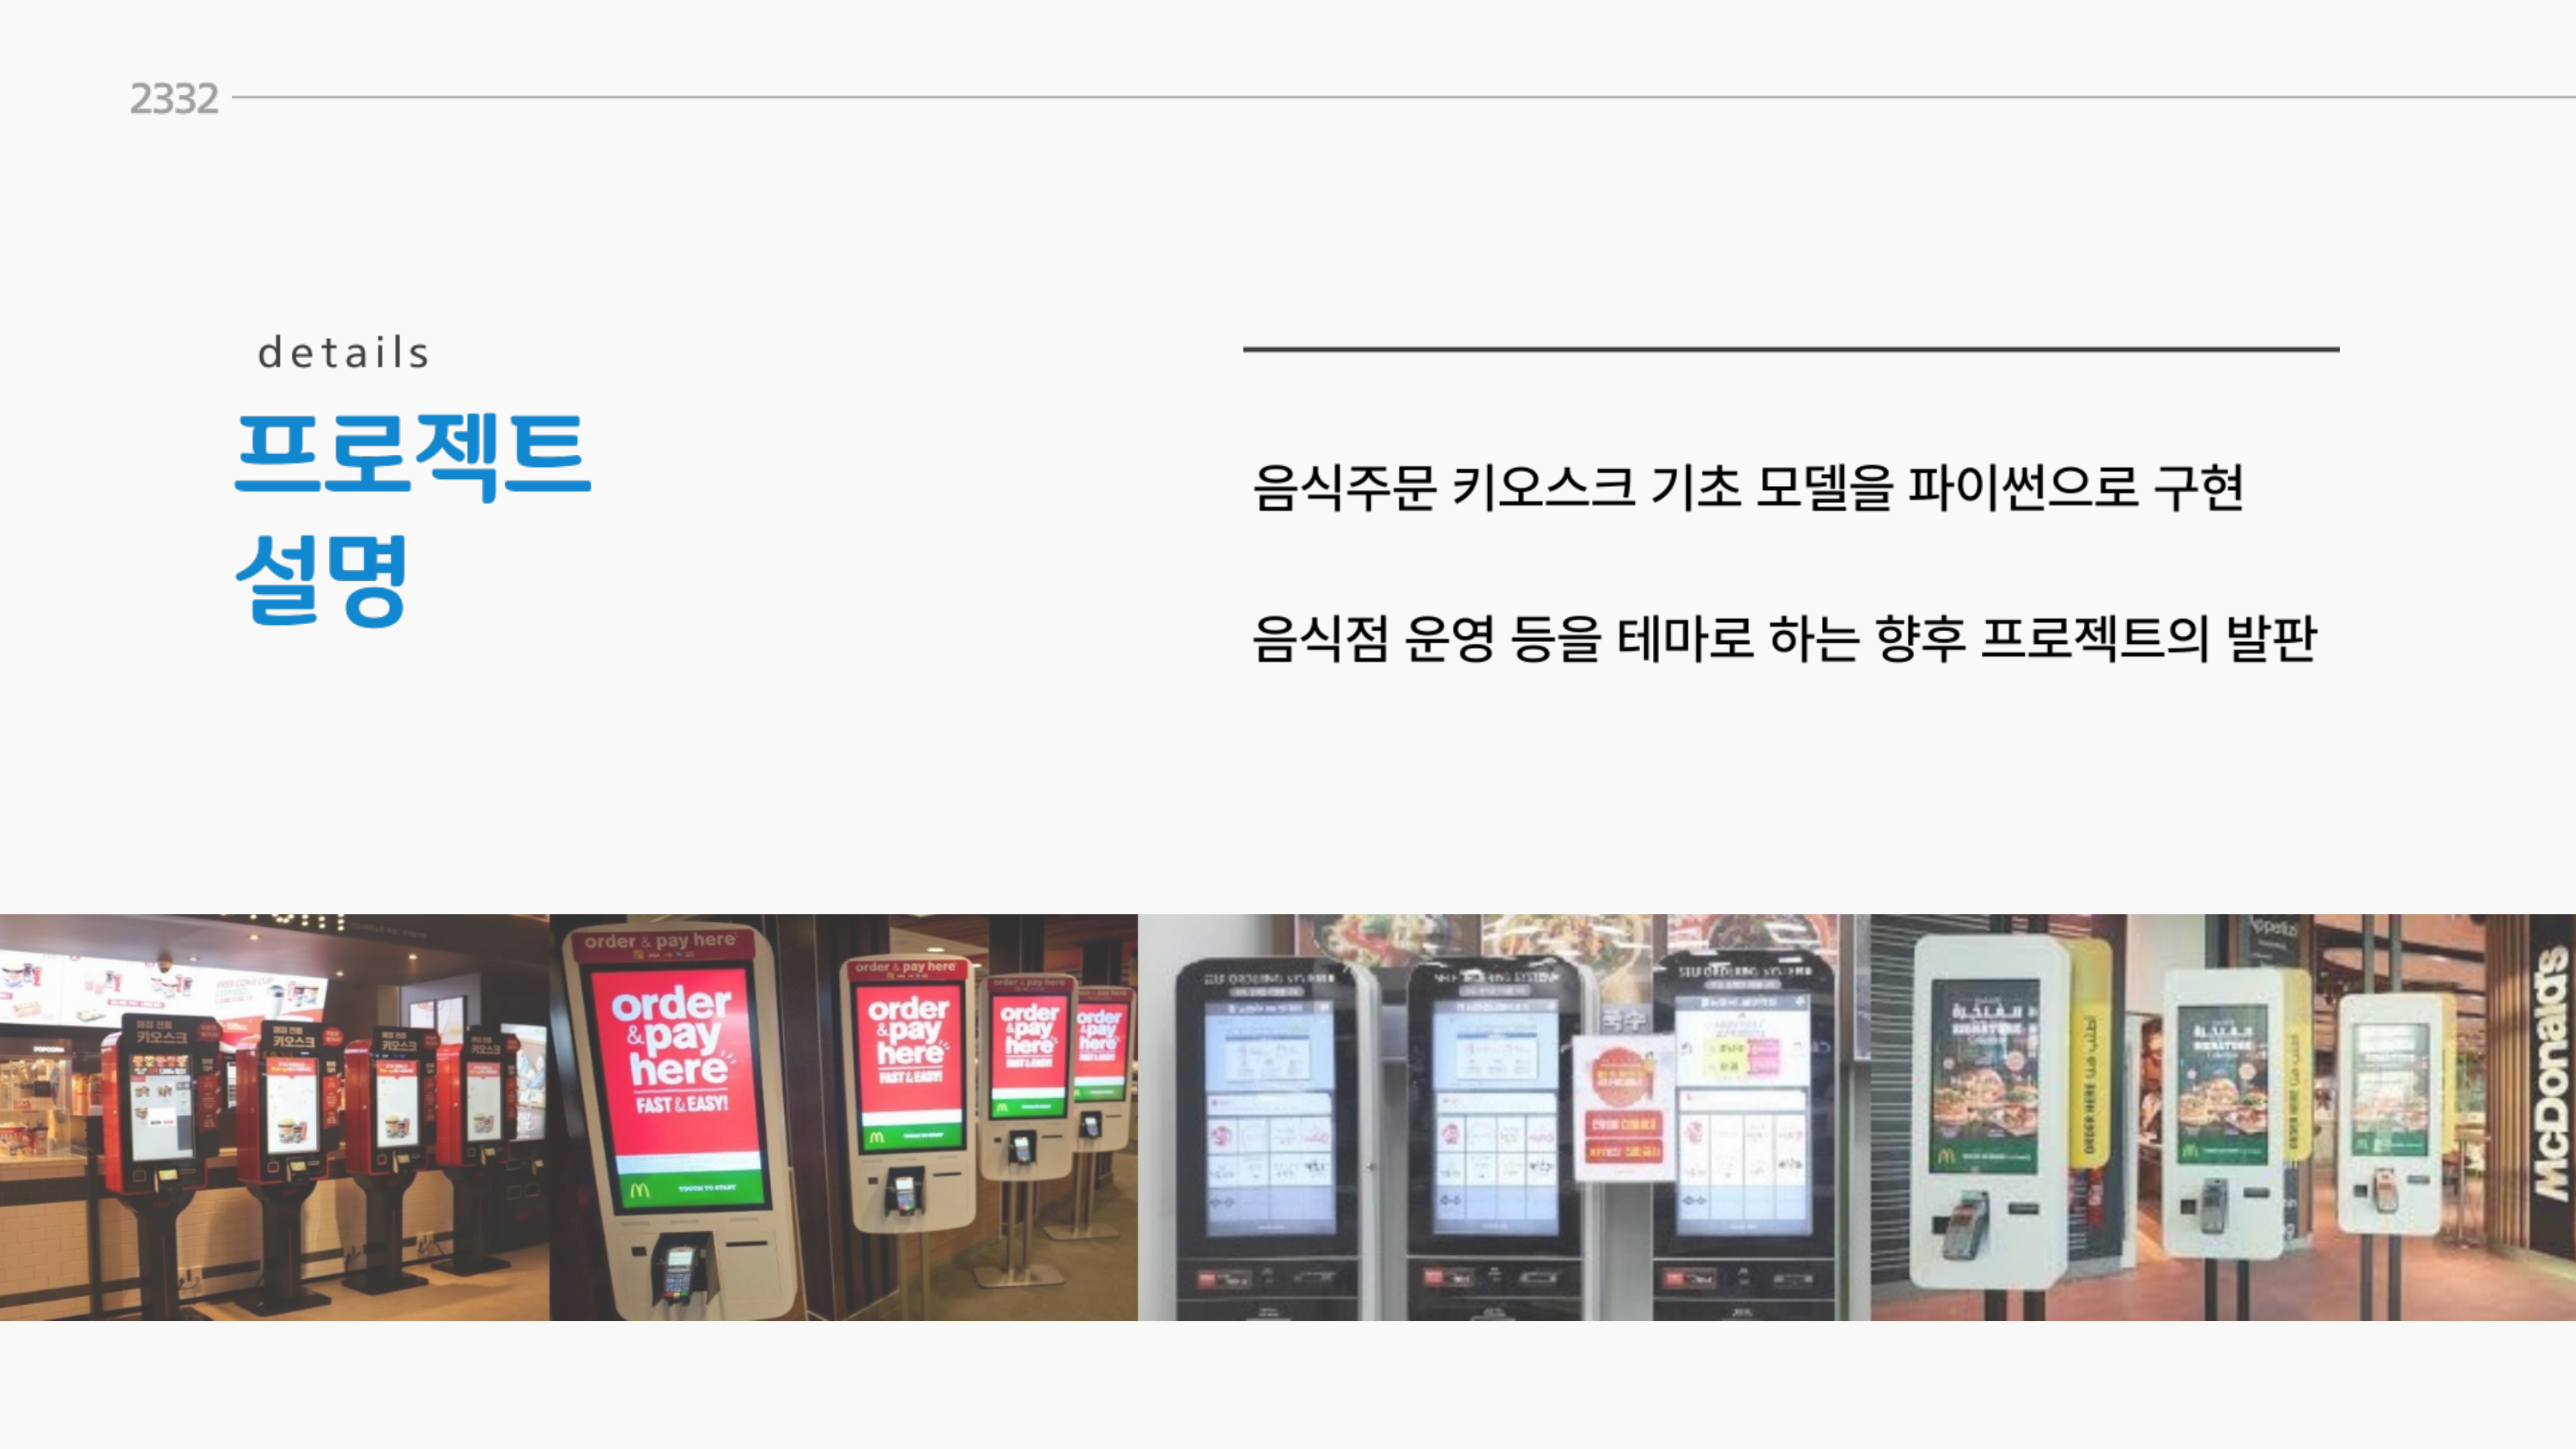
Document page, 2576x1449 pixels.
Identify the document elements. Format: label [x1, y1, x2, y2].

picture [1244, 592, 2343, 701]
picture [217, 316, 638, 694]
picture [0, 914, 2576, 1321]
picture [123, 62, 2576, 149]
picture [1245, 442, 2272, 550]
picture [1243, 339, 2340, 360]
